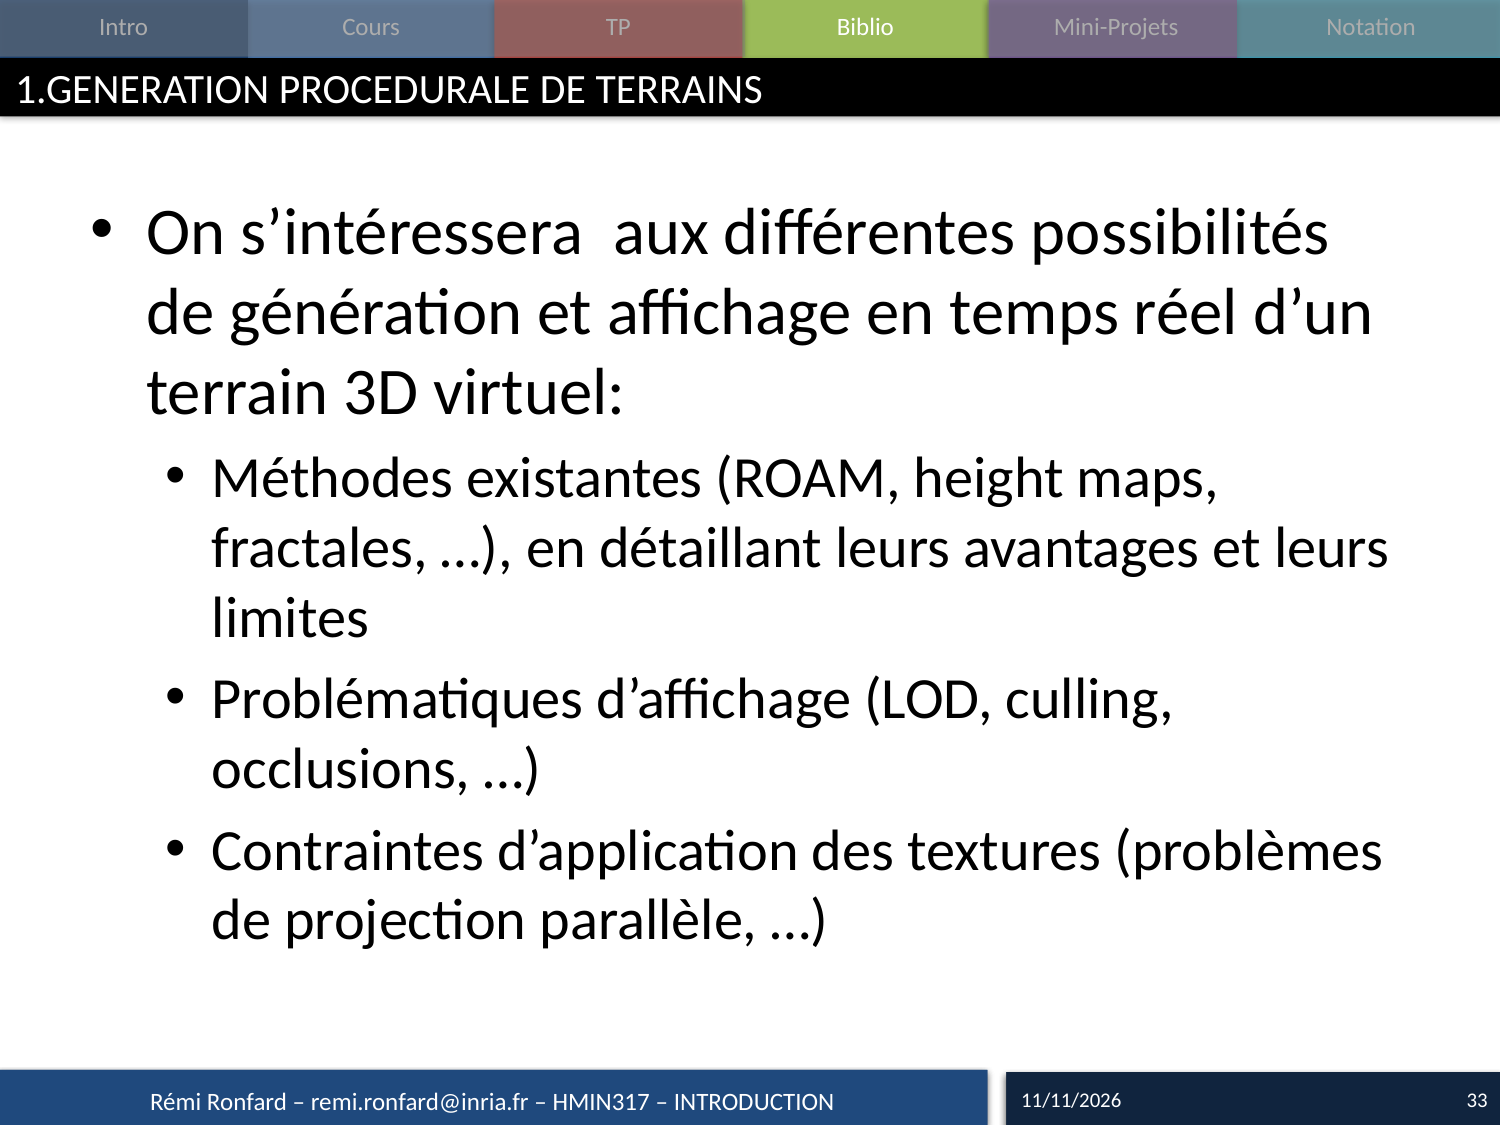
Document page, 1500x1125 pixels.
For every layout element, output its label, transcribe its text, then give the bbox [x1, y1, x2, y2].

footer Rémi Ronfard – remi.ronfard@inria.fr – HMIN317 – INTRODUCTION [0, 1072, 988, 1125]
title 1.GENERATION PROCEDURALE DE TERRAINS [0, 58, 1500, 117]
slide_number 33 [1153, 1071, 1500, 1125]
list On s’intéressera aux différentes possibilités de génération et affichage en temps réel d’un terrain 3D virtuel: Méthodes existantes (ROAM, height maps, fractales, …), en détaillant leurs avantages et leurs limites Problématiques d’affichage (LOD, culling, occlusions, …) Contraintes d’application des textures (problèmes de projection parallèle, …) [75, 179, 1425, 1005]
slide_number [1006, 1070, 1153, 1125]
